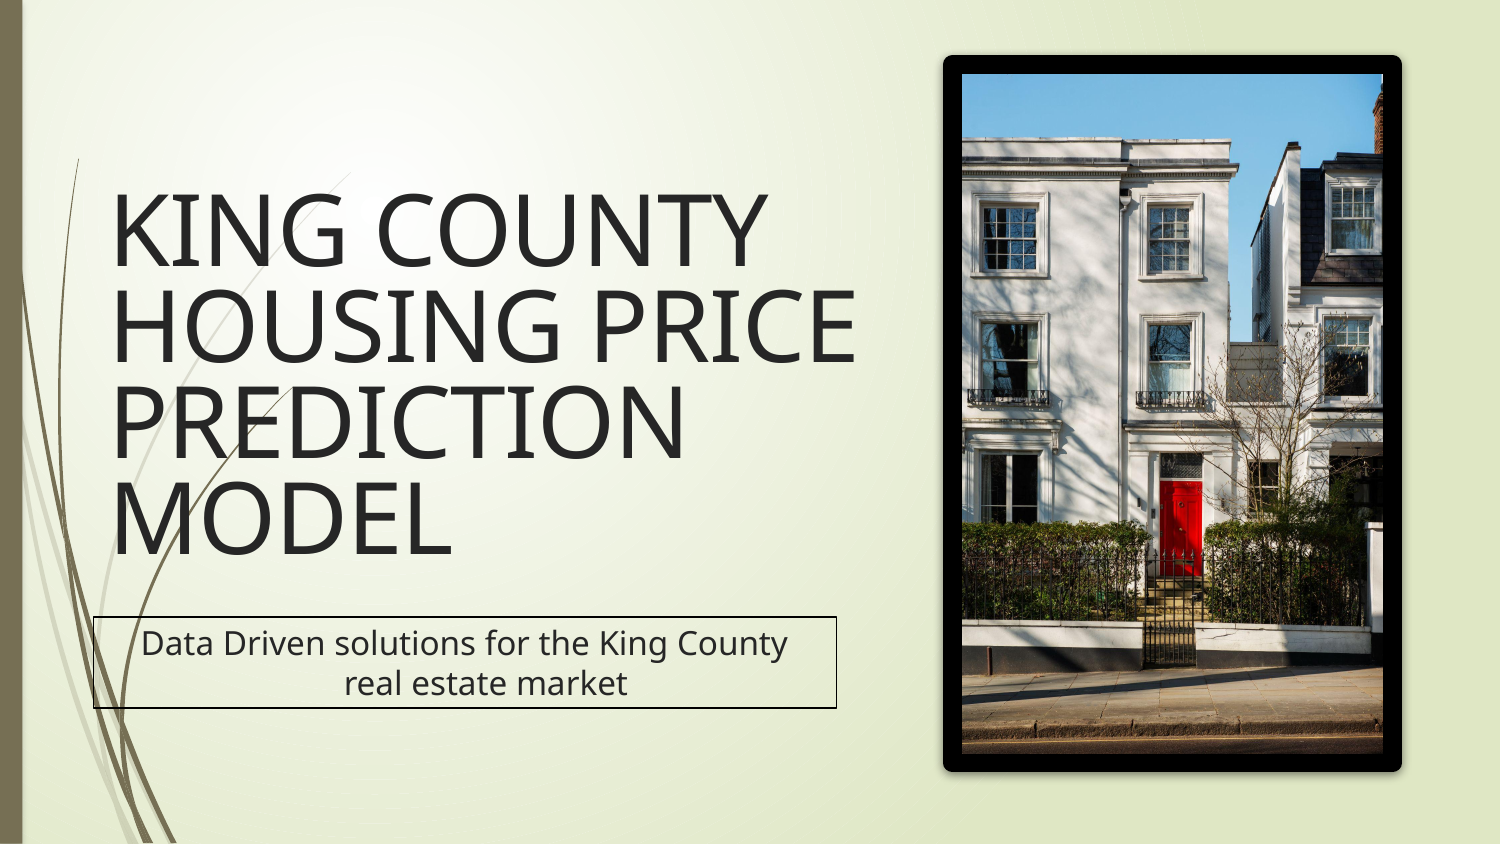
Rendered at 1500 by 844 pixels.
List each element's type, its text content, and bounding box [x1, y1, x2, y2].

title KING COUNTY HOUSING PRICE PREDICTION MODEL [93, 67, 887, 589]
picture [961, 73, 1384, 754]
subtitle Data Driven solutions for the King County real estate market [93, 616, 837, 709]
